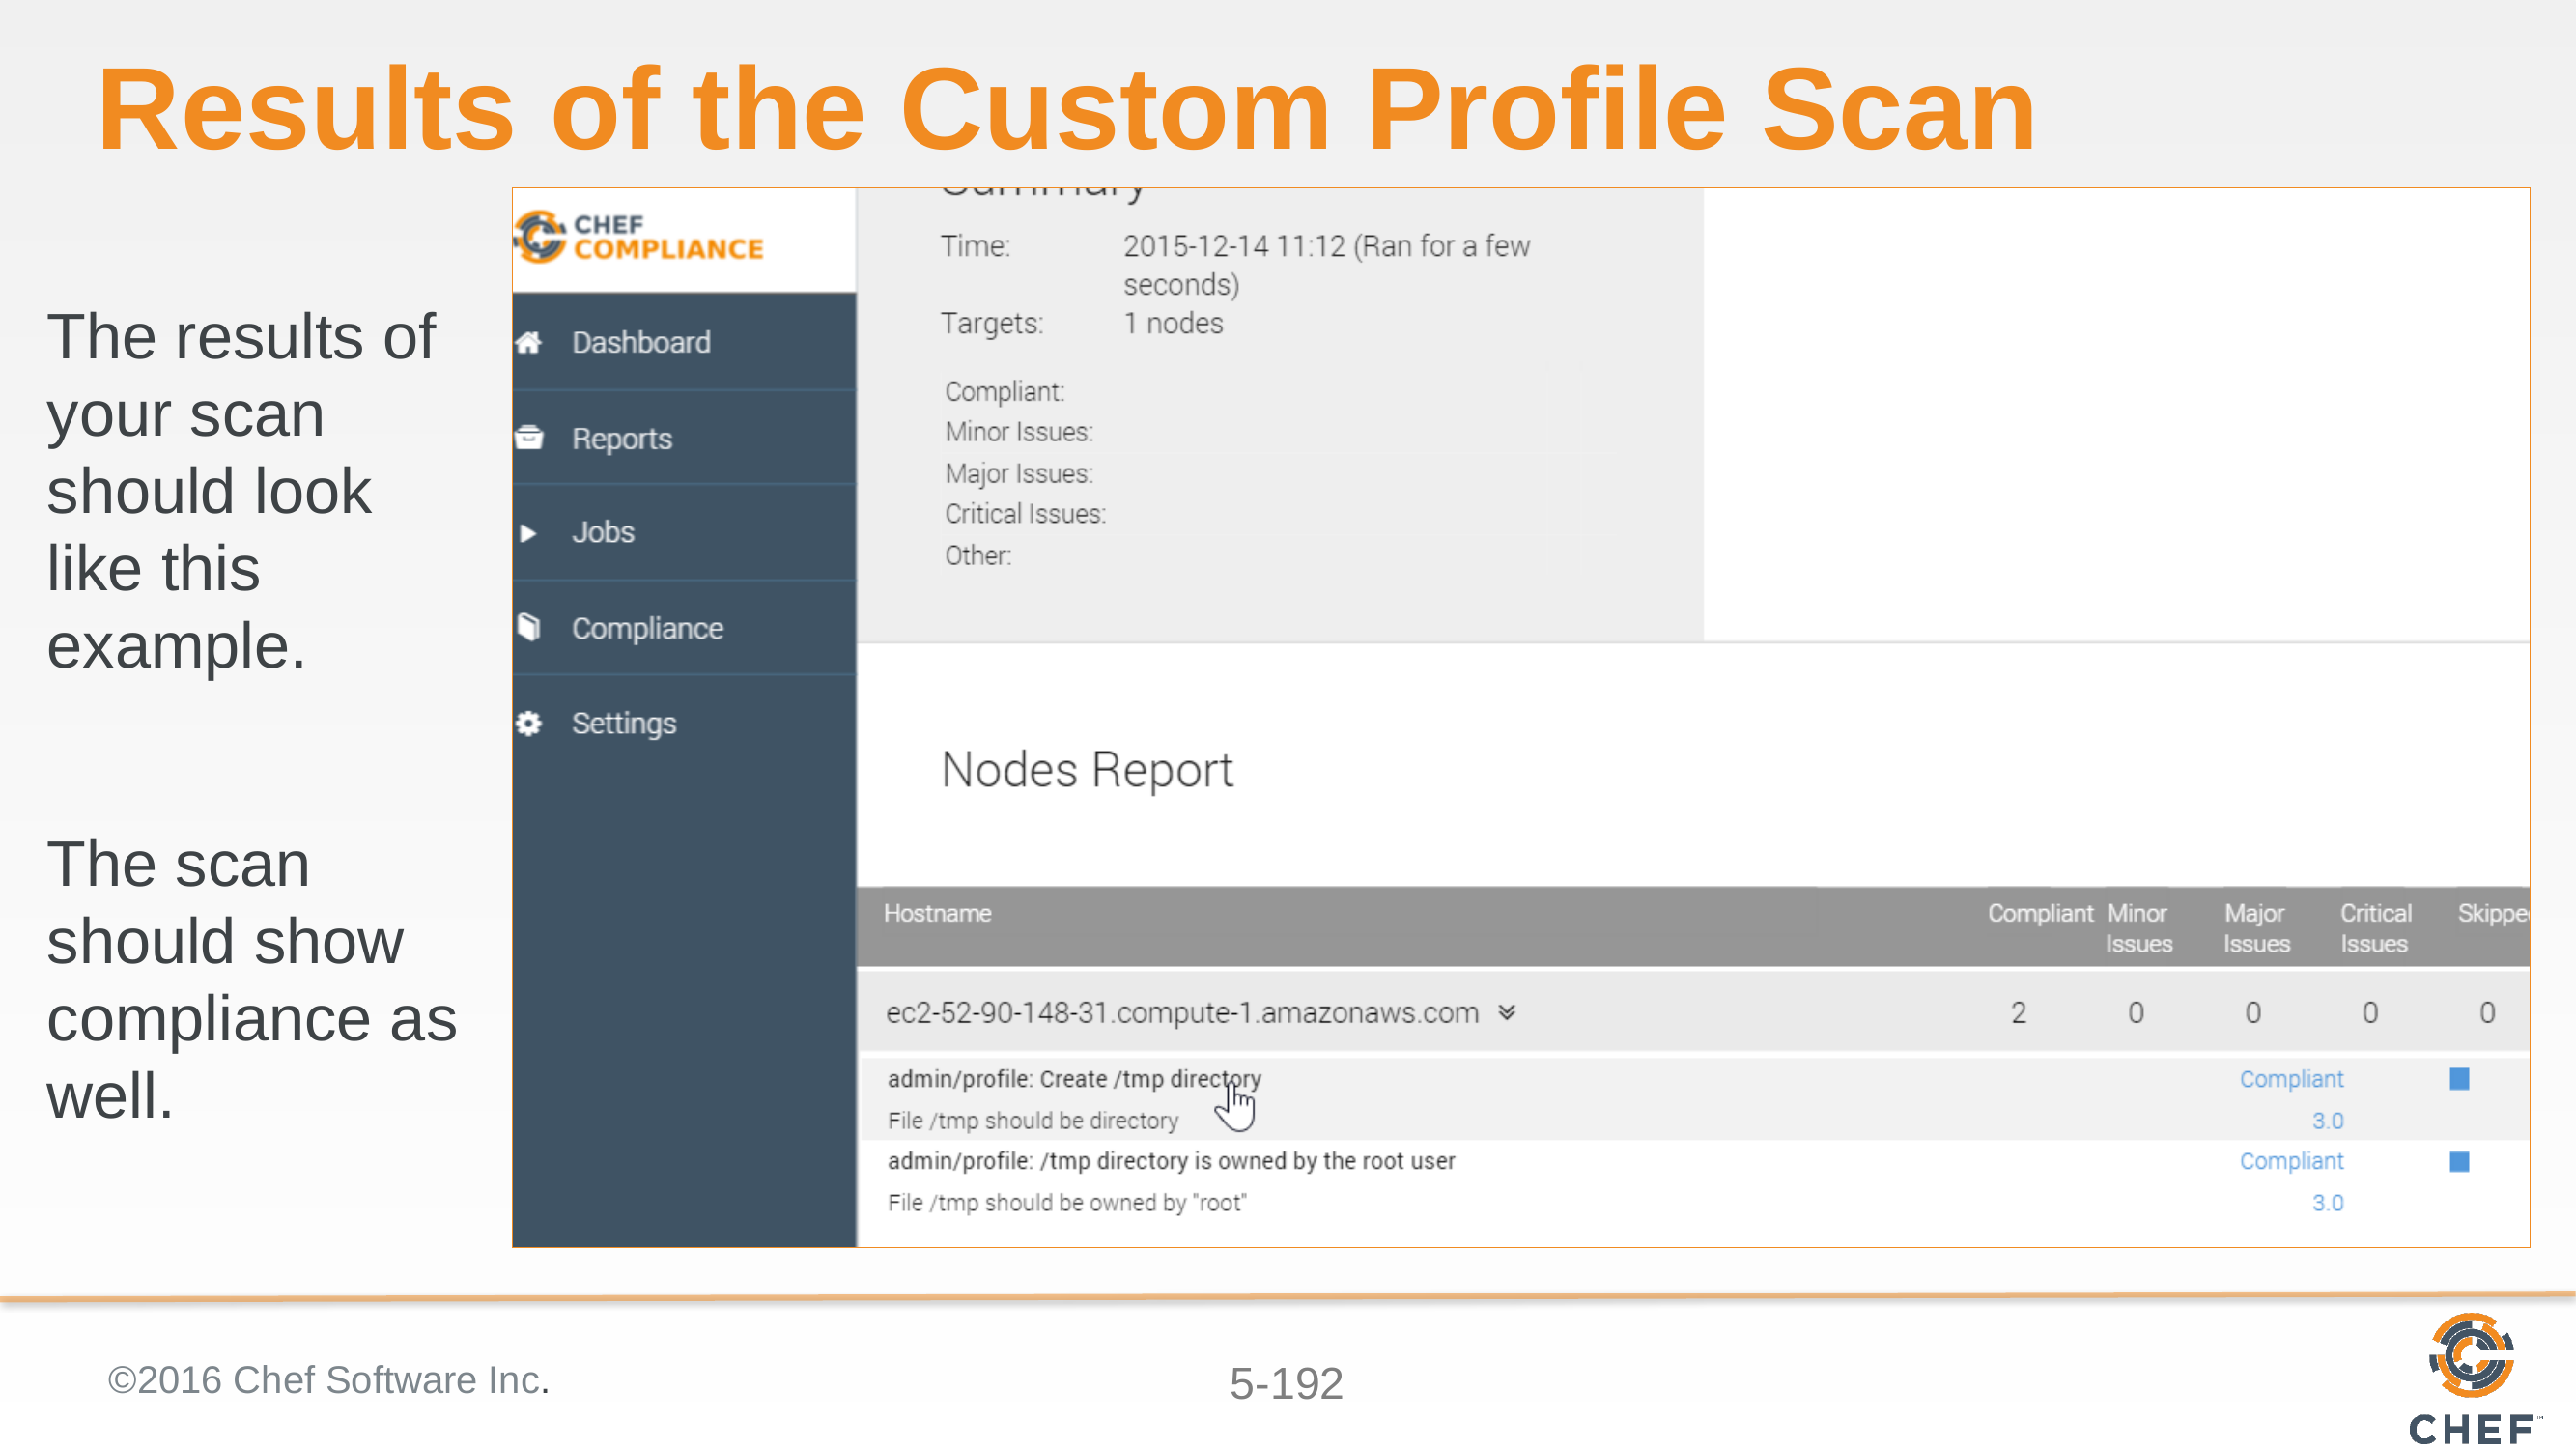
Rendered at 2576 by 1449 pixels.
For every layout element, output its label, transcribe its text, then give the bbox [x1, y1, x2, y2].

list The results of your scan should look like this example. The scan should show compliance as well. [46, 294, 479, 1142]
picture [511, 187, 2532, 1248]
picture [2399, 1297, 2551, 1449]
title Results of the Custom Profile Scan [96, 48, 2463, 180]
